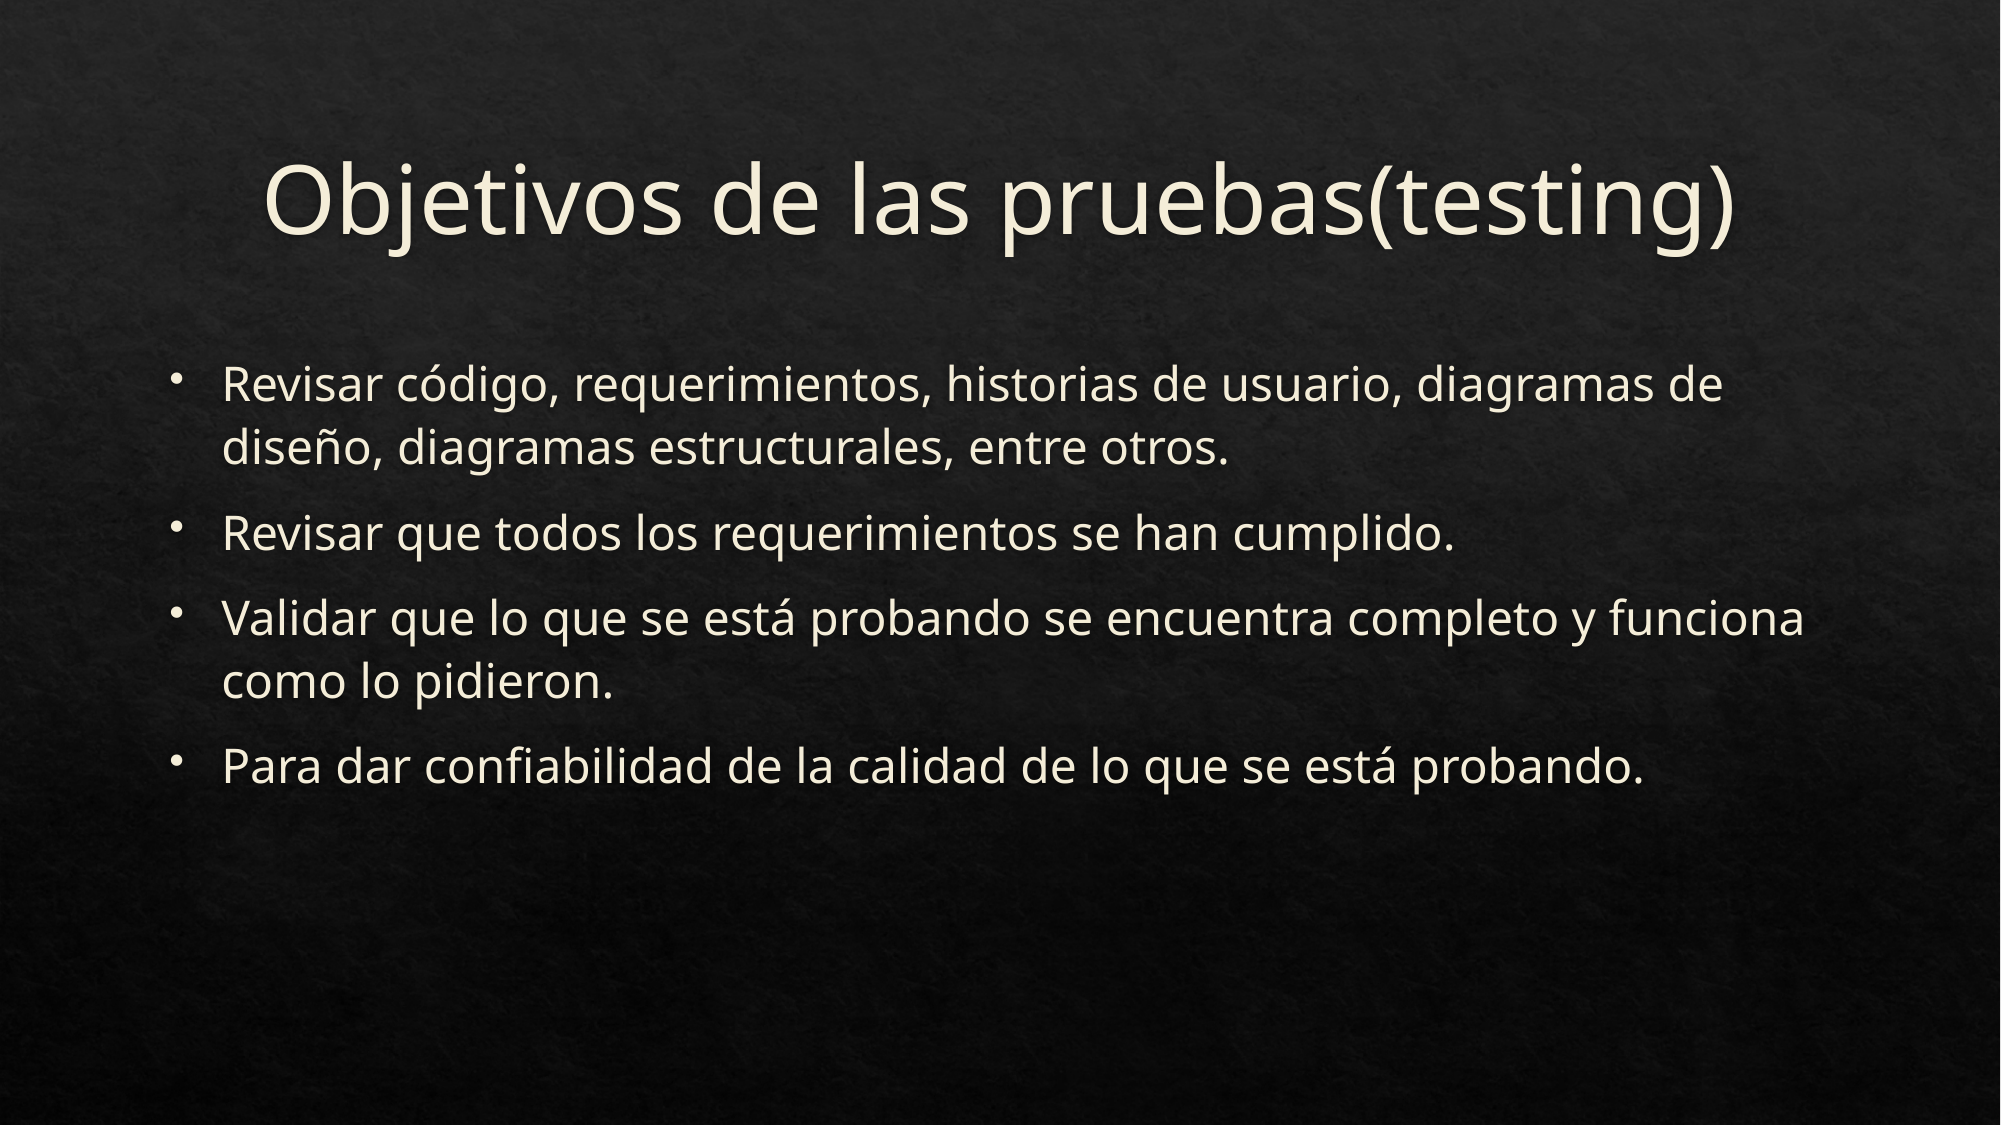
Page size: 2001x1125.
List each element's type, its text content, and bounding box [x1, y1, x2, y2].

title Objetivos de las pruebas(testing) [149, 99, 1849, 307]
list Revisar código, requerimientos, historias de usuario, diagramas de diseño, diagramas estructurales, entre otros. Revisar que todos los requerimientos se han cumplido. Validar que lo que se está probando se encuentra completo y funciona como lo pidieron. Para dar confiabilidad de la calidad de lo que se está probando. [149, 340, 1849, 950]
